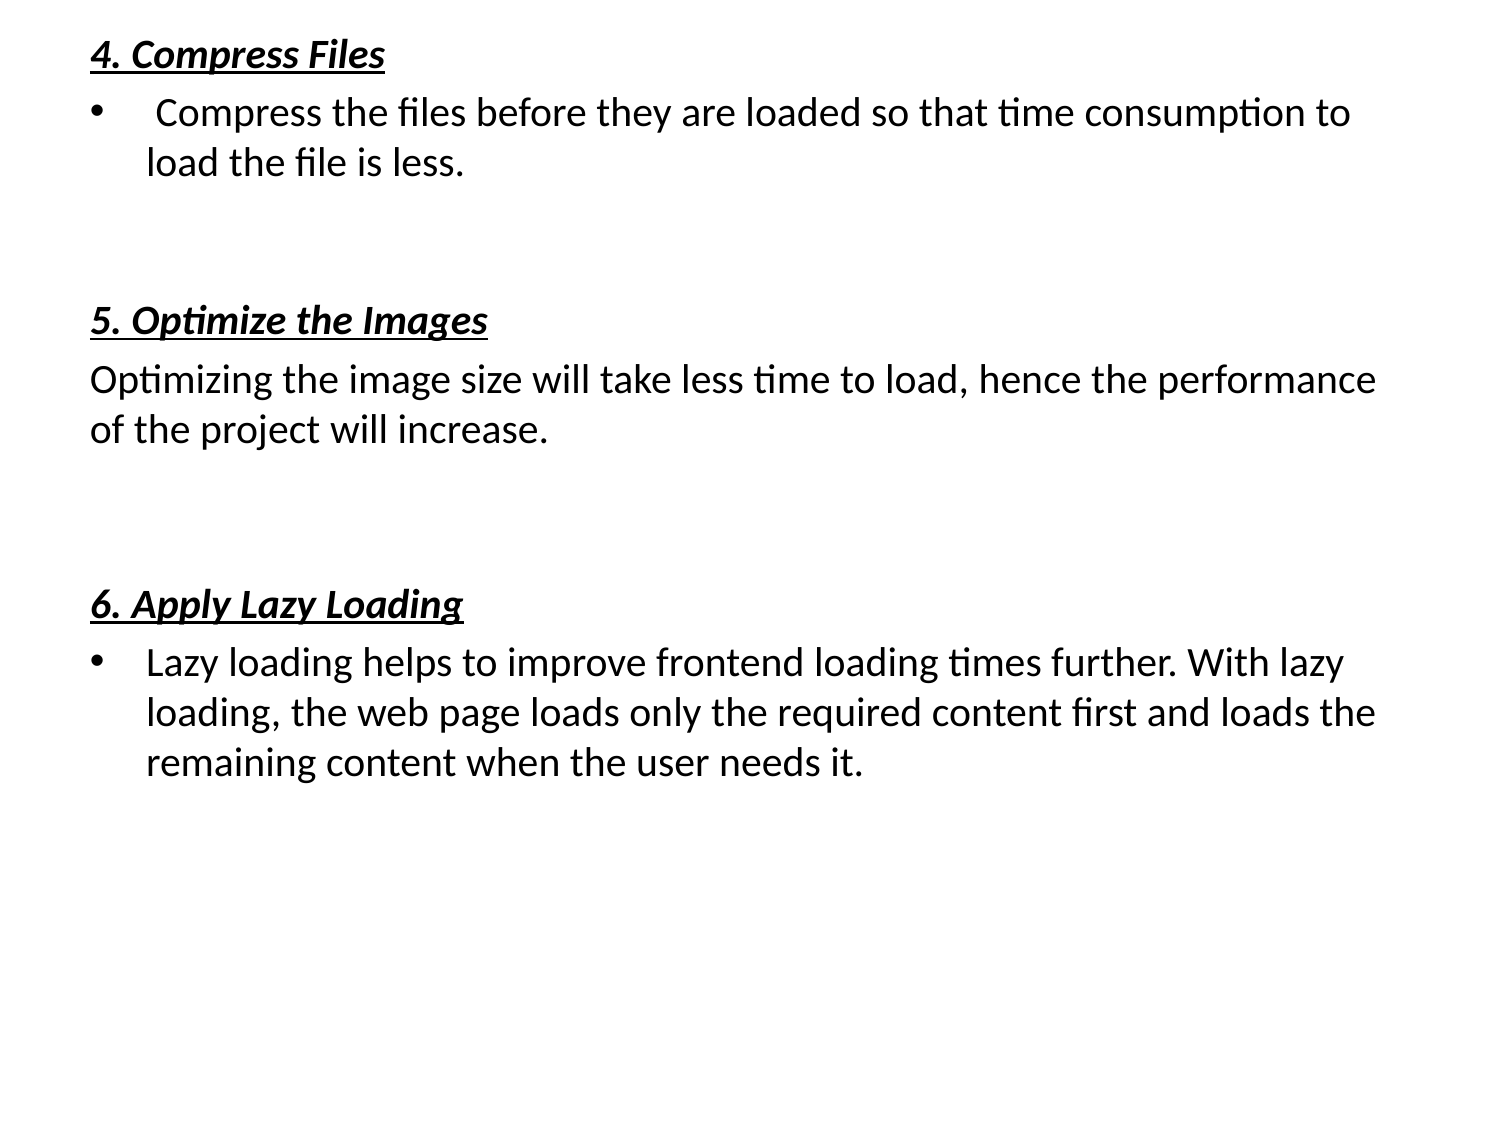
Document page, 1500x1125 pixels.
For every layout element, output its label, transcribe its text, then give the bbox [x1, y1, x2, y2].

list 4. Compress Files Compress the files before they are loaded so that time consumption to load the file is less. 5. Optimize the Images Optimizing the image size will take less time to load, hence the performance of the project will increase. 6. Apply Lazy Loading Lazy loading helps to improve frontend loading times further. With lazy loading, the web page loads only the required content first and loads the remaining content when the user needs it. [75, 19, 1425, 1005]
